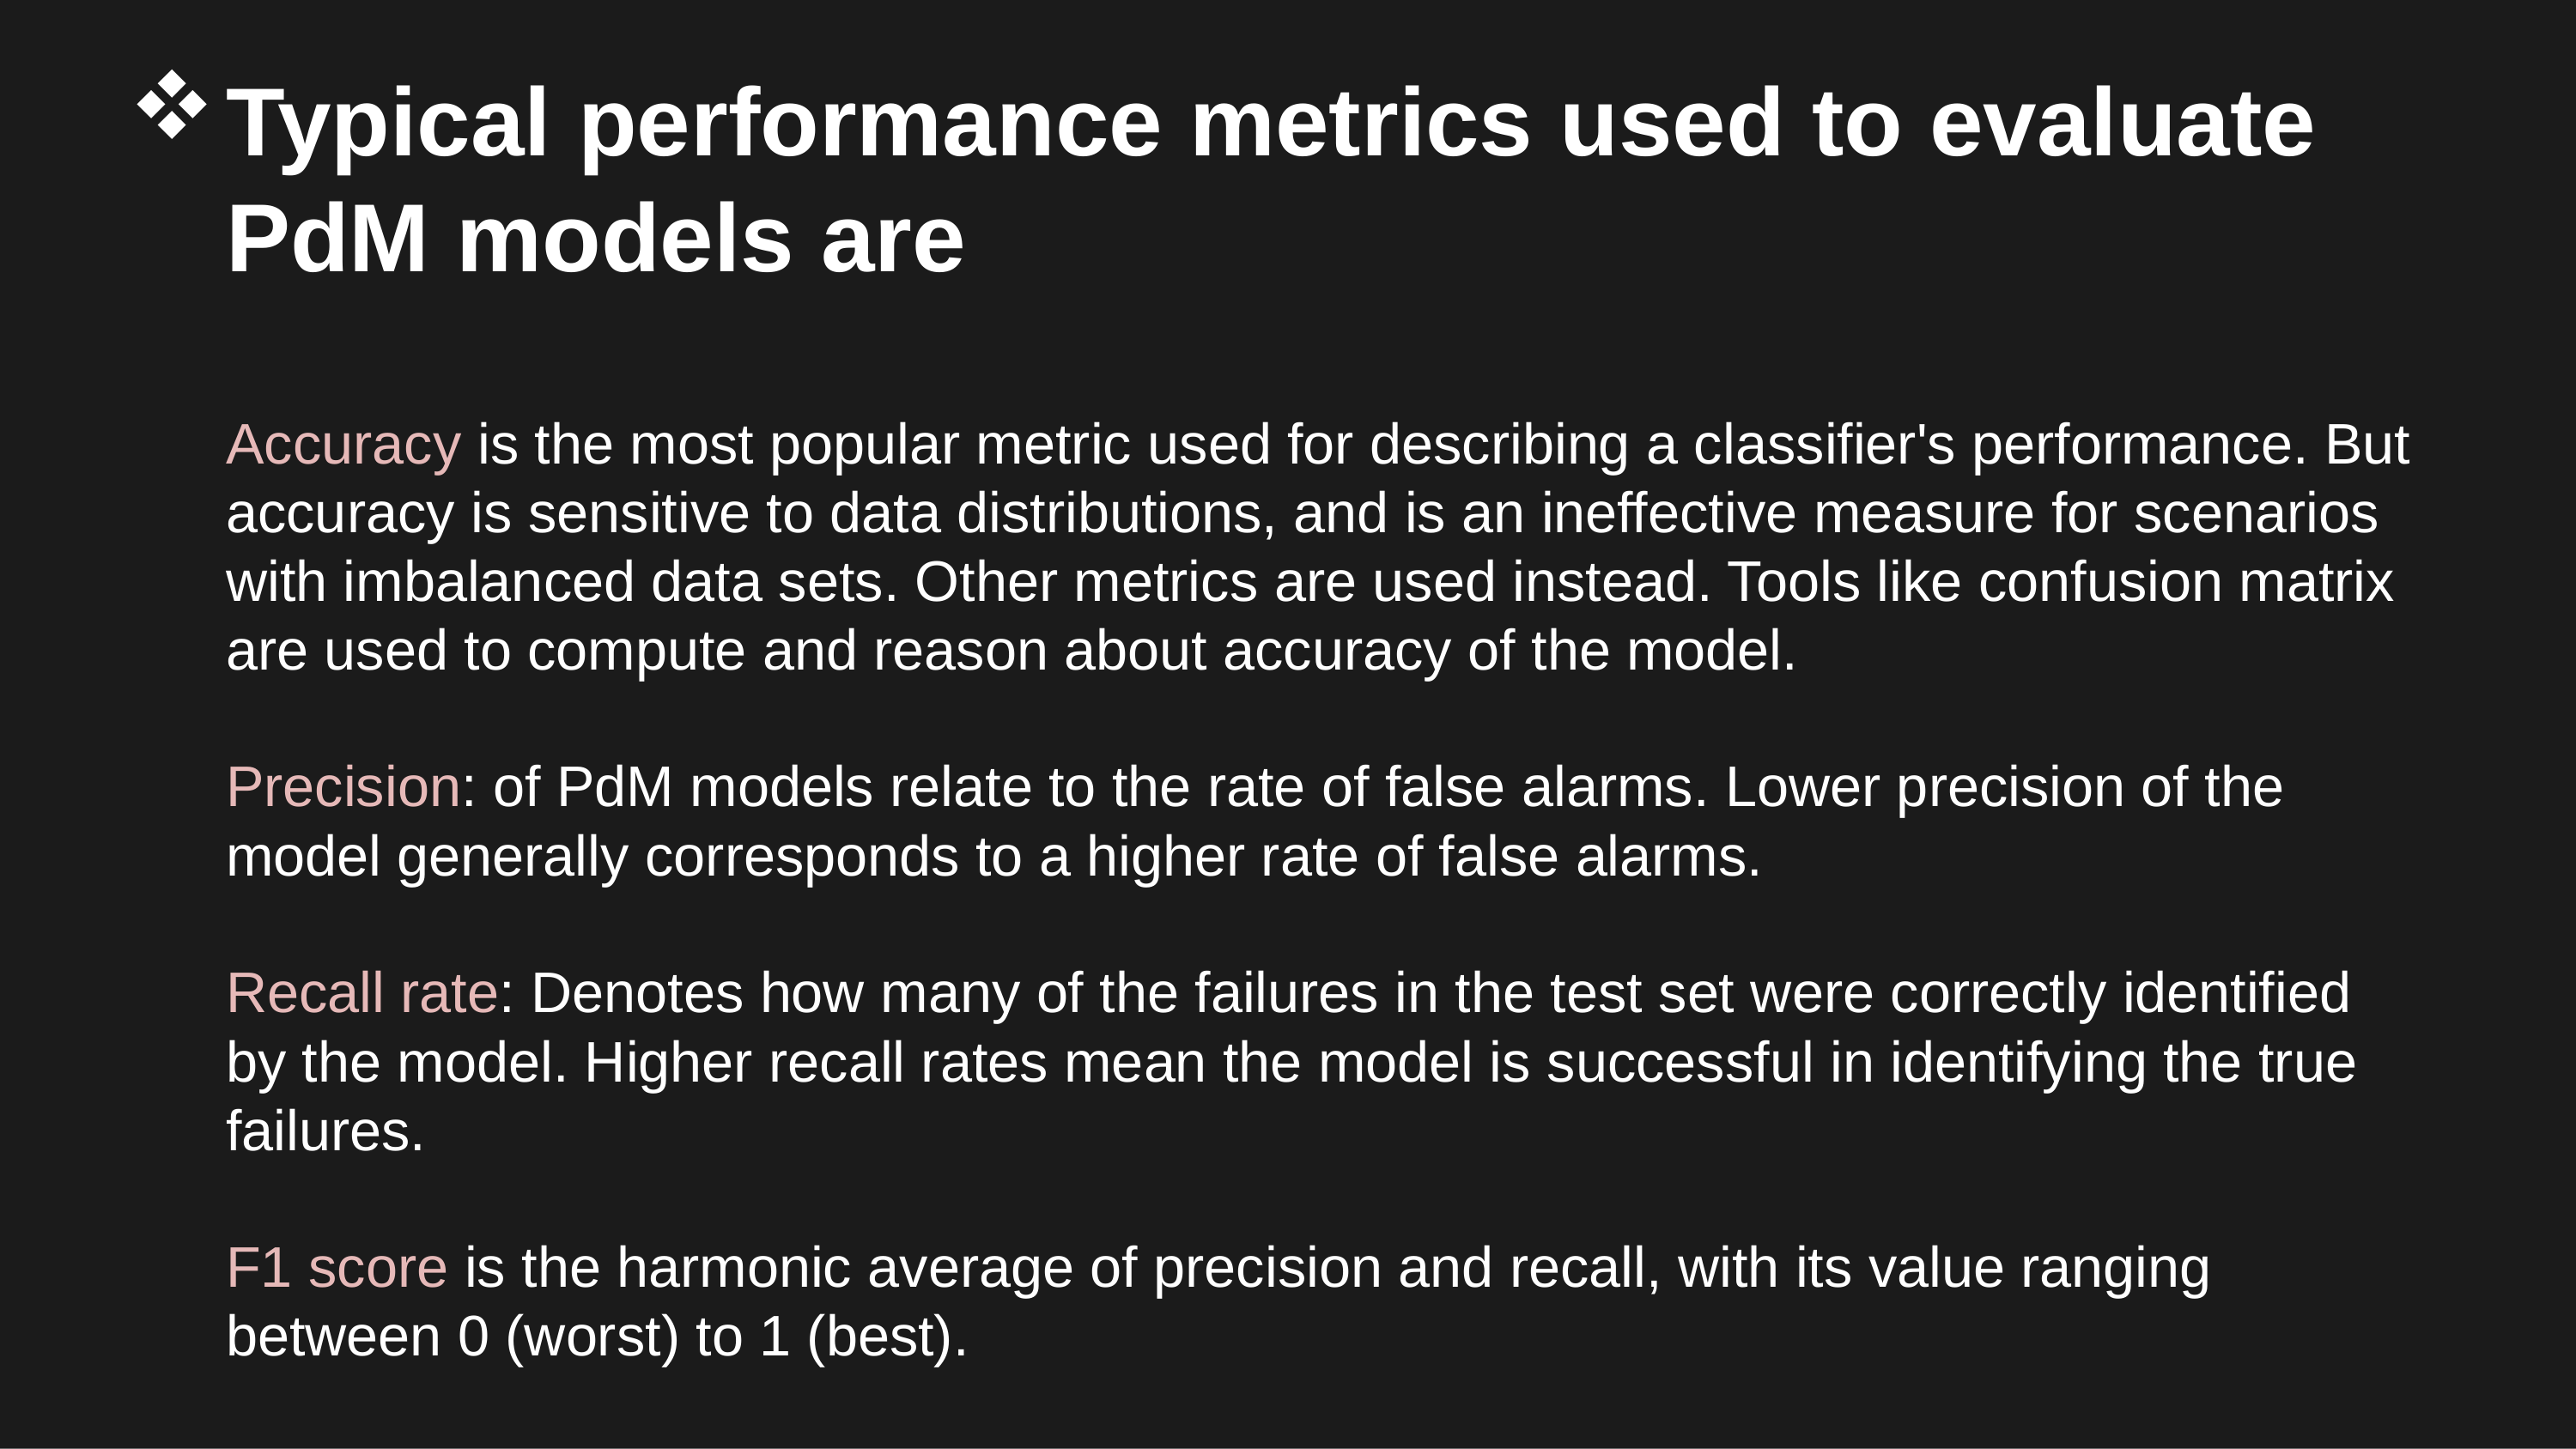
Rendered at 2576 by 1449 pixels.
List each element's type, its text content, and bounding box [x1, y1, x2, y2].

title Typical performance metrics used to evaluate PdM models are Accuracy is the most popular metric used for describing a classifier's performance. But accuracy is sensitive to data distributions, and is an ineffective measure for scenarios with imbalanced data sets. Other metrics are used instead. Tools like confusion matrix are used to compute and reason about accuracy of the model. Precision: of PdM models relate to the rate of false alarms. Lower precision of the model generally corresponds to a higher rate of false alarms. Recall rate: Denotes how many of the failures in the test set were correctly identified by the model. Higher recall rates mean the model is successful in identifying the true failures. F1 score is the harmonic average of precision and recall, with its value ranging between 0 (worst) to 1 (best). [129, 58, 2420, 1312]
